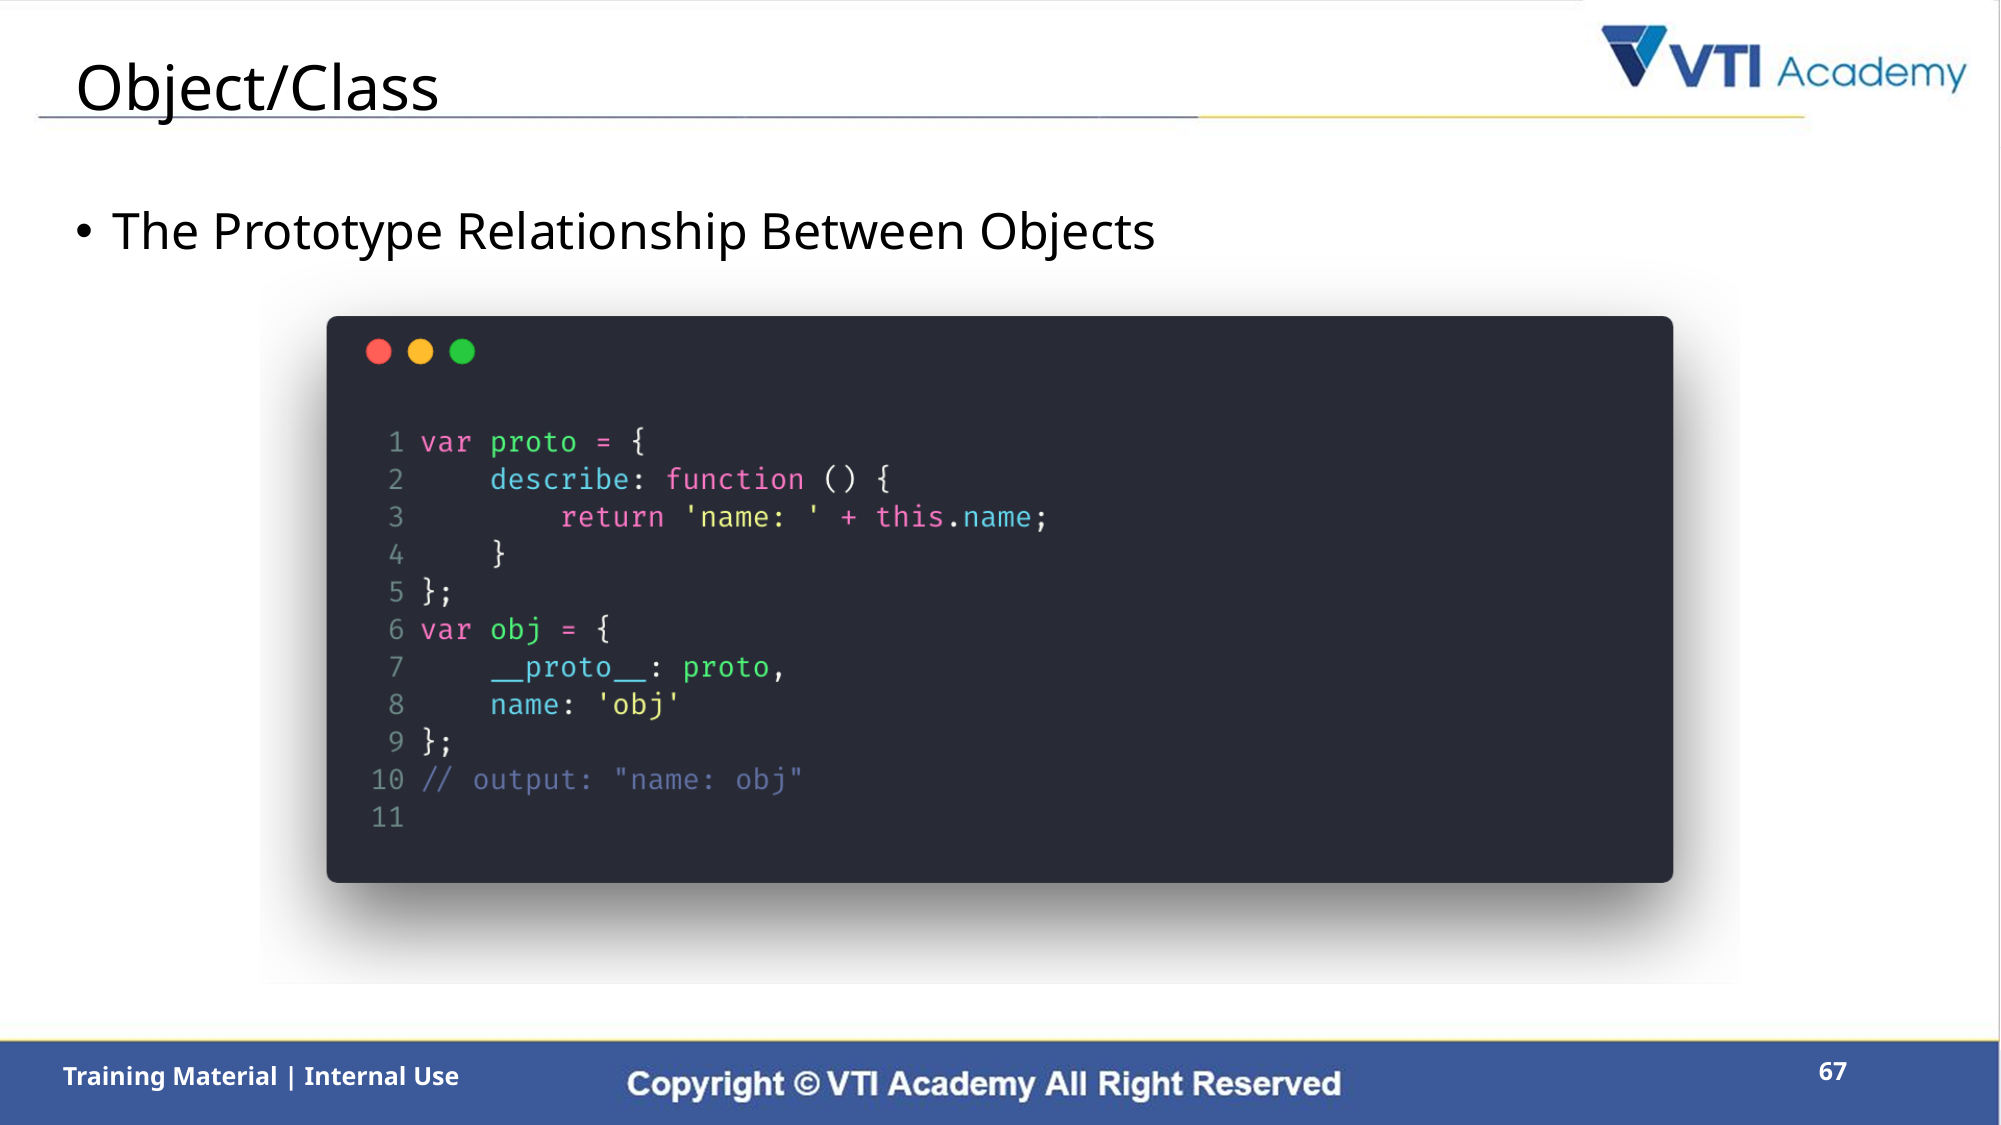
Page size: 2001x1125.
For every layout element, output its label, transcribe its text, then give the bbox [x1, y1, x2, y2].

slide_number 67 [1412, 1042, 1863, 1103]
list The Prototype Relationship Between Objects [60, 198, 1863, 1043]
picture [0, 0, 2001, 1125]
footer Training Material | Internal Use [0, 1045, 523, 1106]
title Object/Class [60, 33, 1401, 132]
